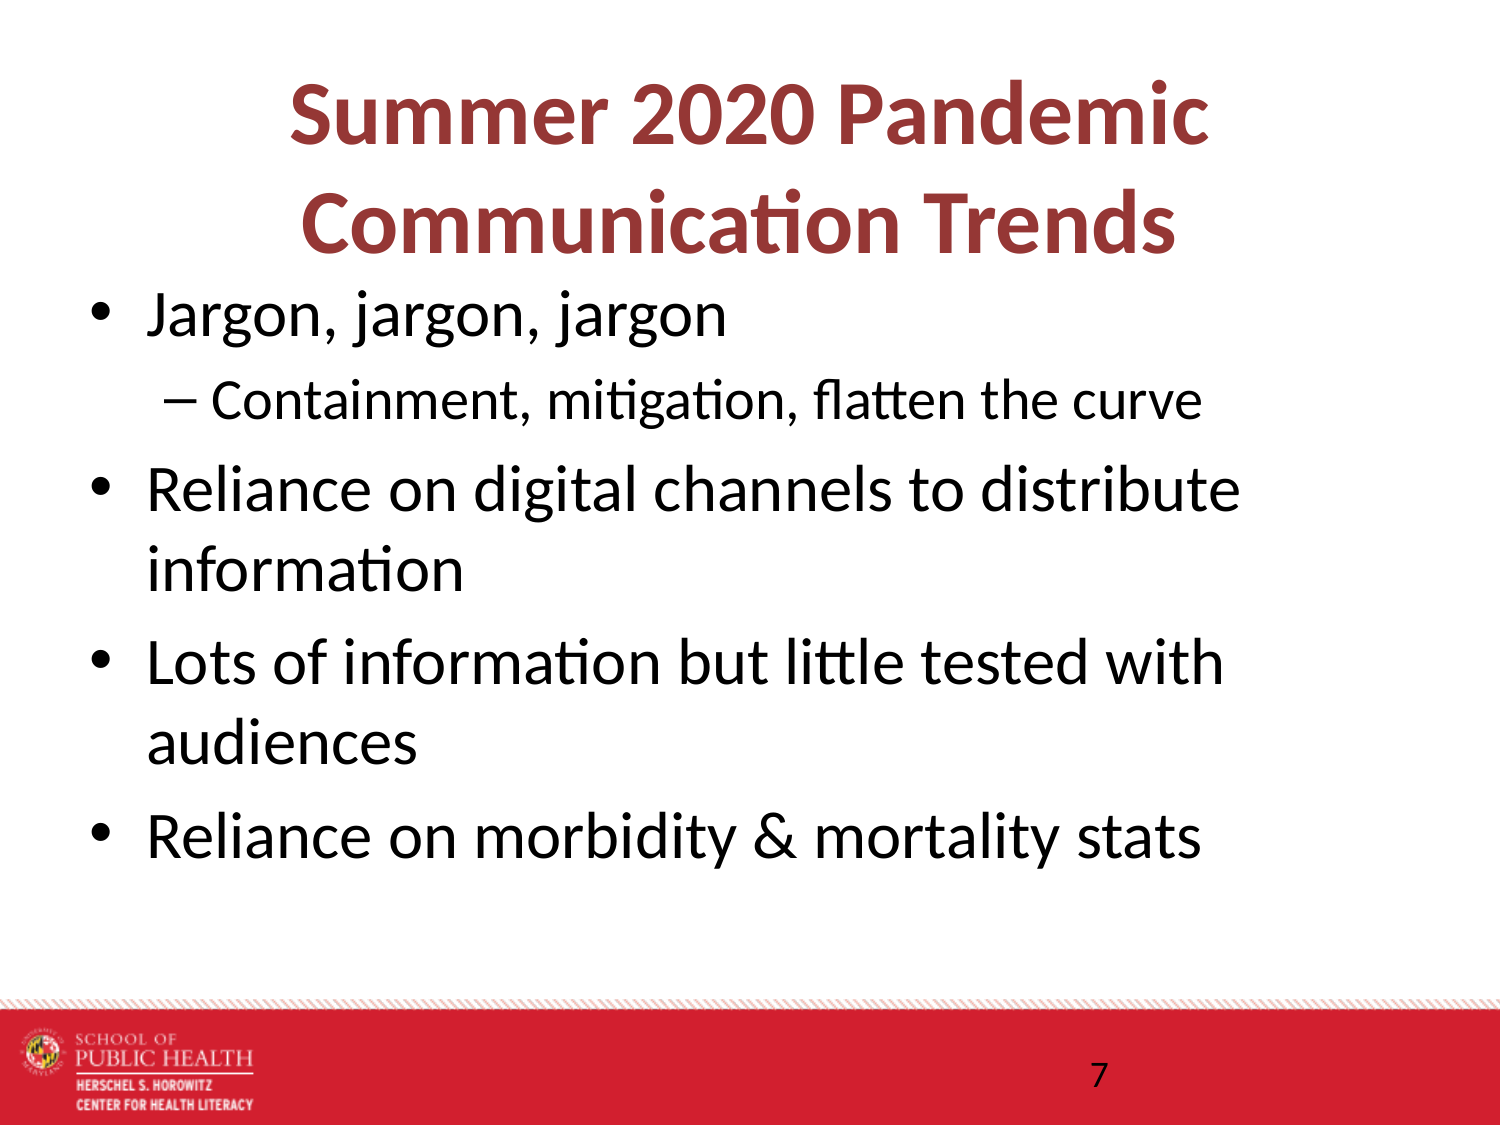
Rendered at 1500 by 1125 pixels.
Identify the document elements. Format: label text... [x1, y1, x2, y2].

title Summer 2020 Pandemic Communication Trends [75, 45, 1425, 233]
list Jargon, jargon, jargon Containment, mitigation, flatten the curve Reliance on digital channels to distribute information Lots of information but little tested with audiences Reliance on morbidity & mortality stats [75, 262, 1425, 1005]
slide_number 7 [1074, 1042, 1425, 1103]
